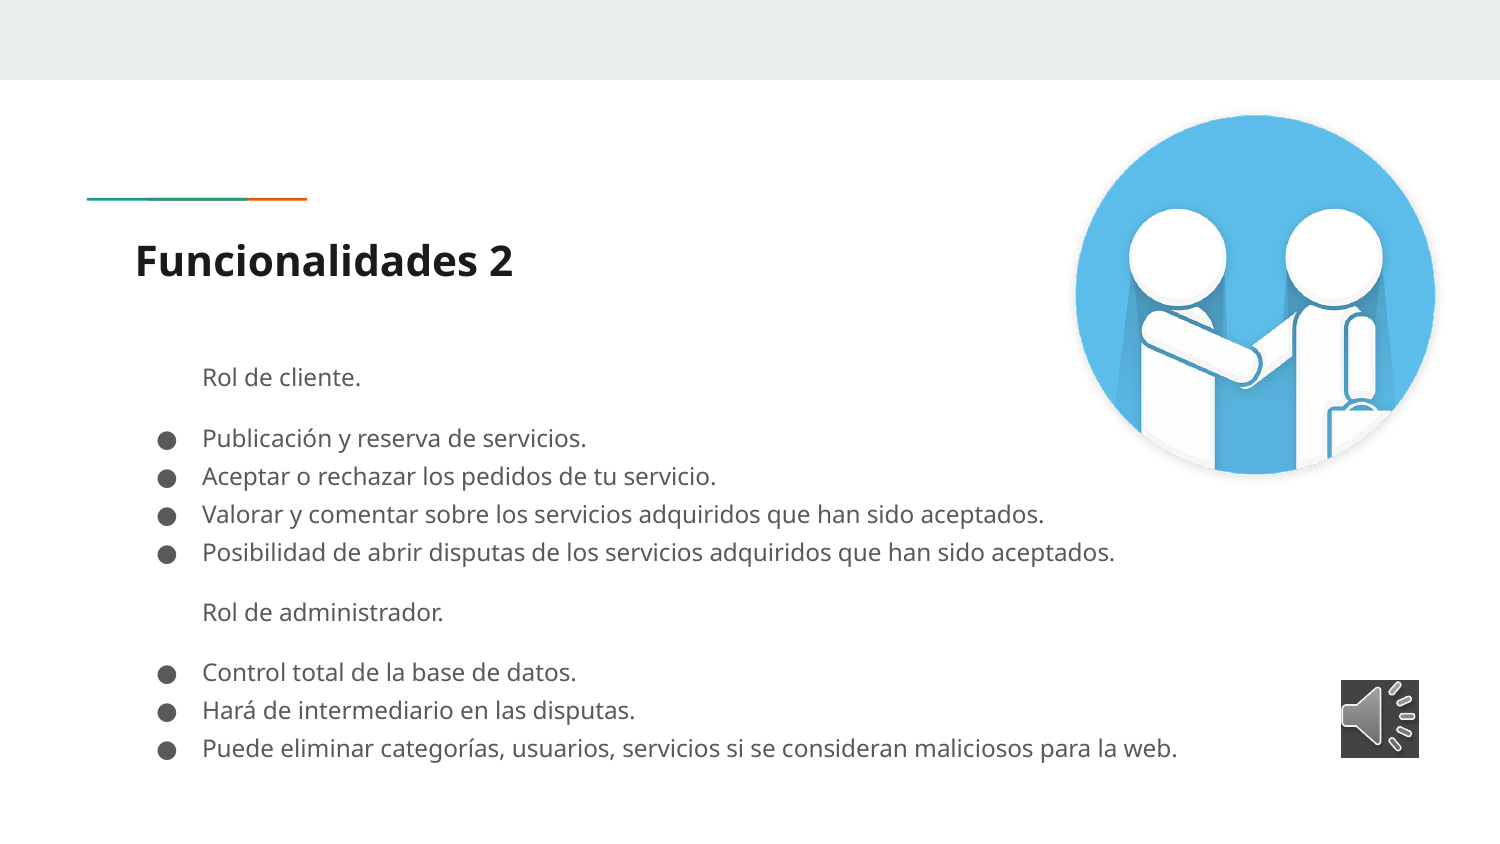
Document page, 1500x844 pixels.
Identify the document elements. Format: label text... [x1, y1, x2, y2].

list Rol de cliente. Publicación y reserva de servicios. Aceptar o rechazar los pedidos de tu servicio. Valorar y comentar sobre los servicios adquiridos que han sido aceptados. Posibilidad de abrir disputas de los servicios adquiridos que han sido aceptados. Rol de administrador. Control total de la base de datos. Hará de intermediario en las disputas. Puede eliminar categorías, usuarios, servicios si se consideran maliciosos para la web. [119, 341, 1381, 786]
picture [1053, 92, 1457, 496]
picture [1340, 678, 1421, 760]
title Funcionalidades 2 [119, 216, 1048, 305]
